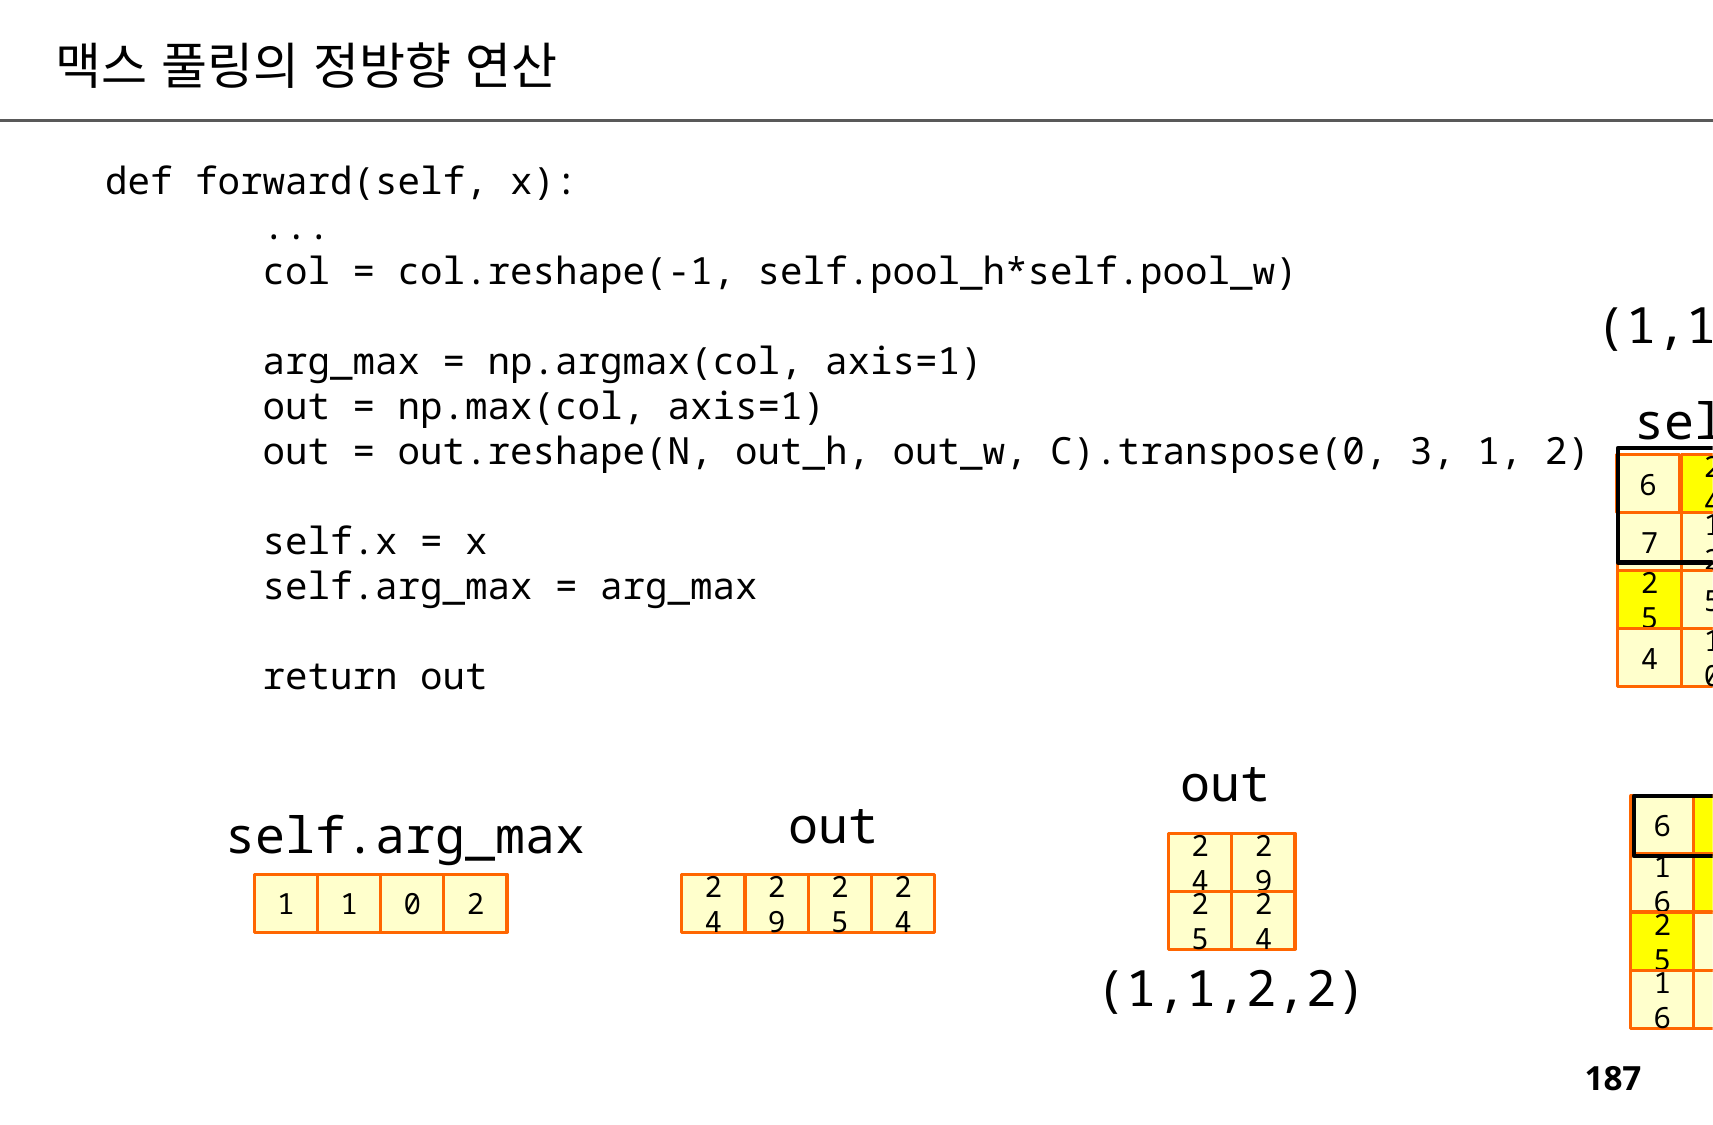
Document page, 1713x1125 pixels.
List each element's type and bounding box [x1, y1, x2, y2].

text_box [67, 149, 1713, 705]
text_box [773, 786, 894, 862]
text_box [210, 795, 600, 871]
text_box [1629, 794, 1713, 1030]
text_box [252, 872, 509, 934]
text_box [680, 872, 937, 934]
text_box [40, 27, 573, 102]
text_box [1614, 382, 1713, 689]
text_box [1082, 831, 1382, 1024]
text_box [1165, 743, 1286, 819]
